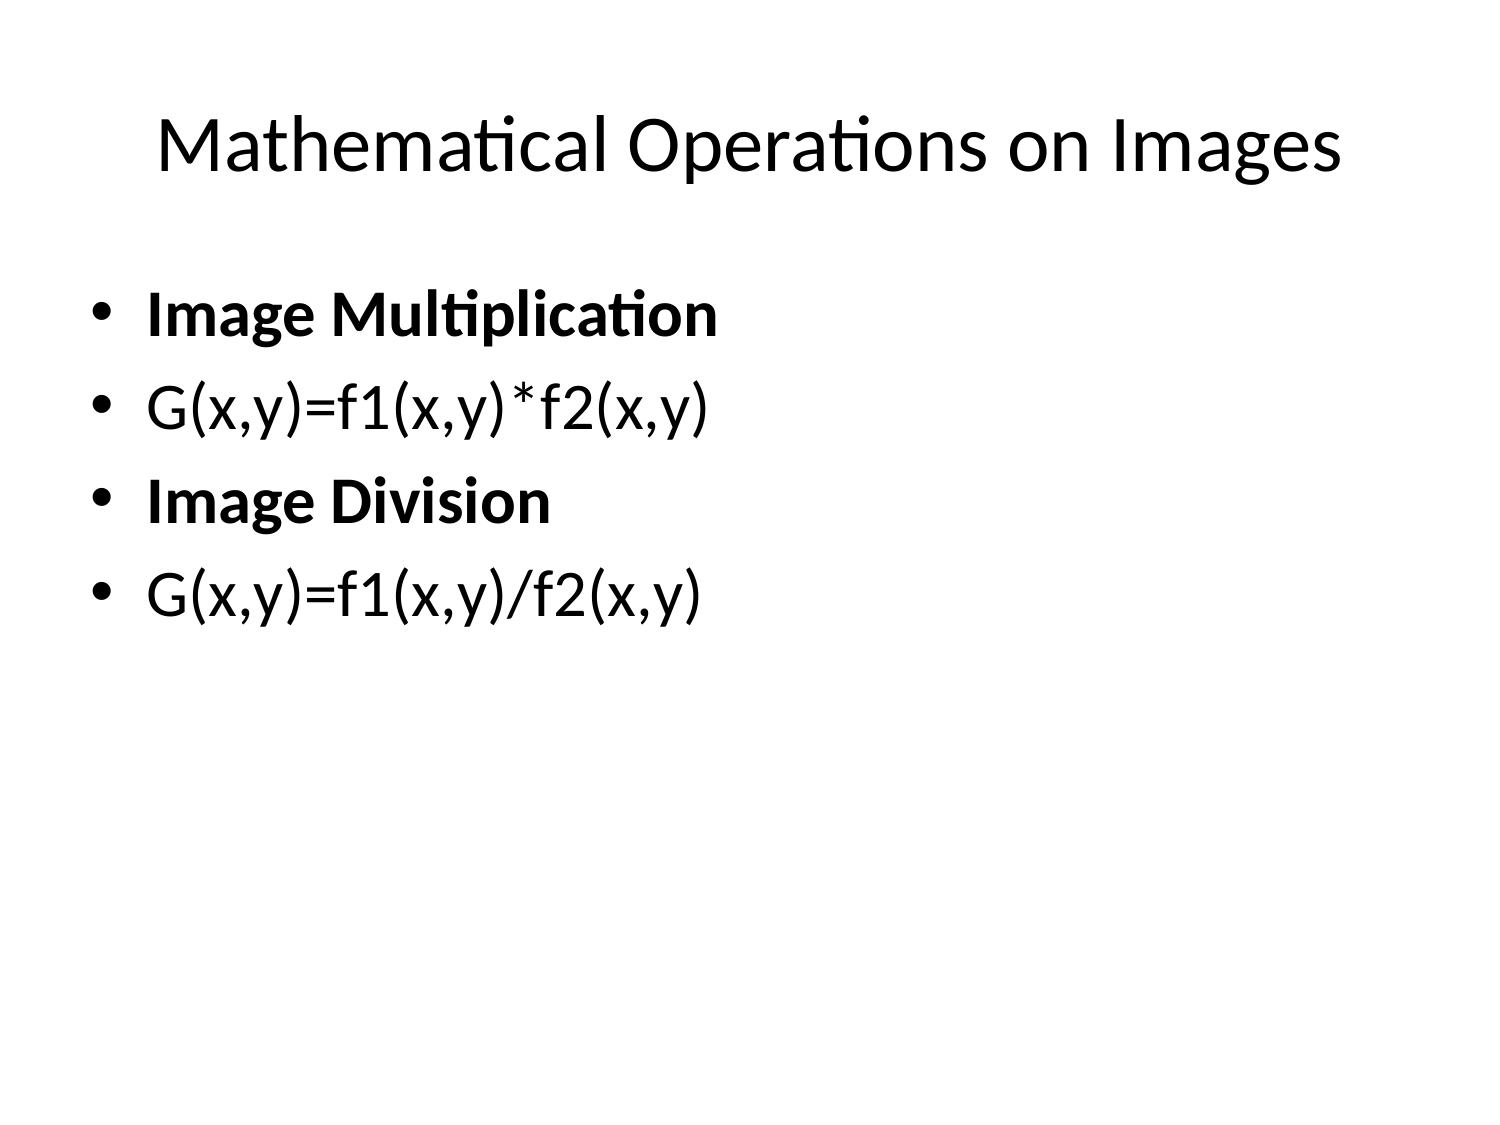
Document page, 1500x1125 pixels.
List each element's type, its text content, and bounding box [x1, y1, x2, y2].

title Mathematical Operations on Images [75, 45, 1425, 233]
list Image Multiplication G(x,y)=f1(x,y)*f2(x,y) Image Division G(x,y)=f1(x,y)/f2(x,y) [75, 262, 1425, 1005]
